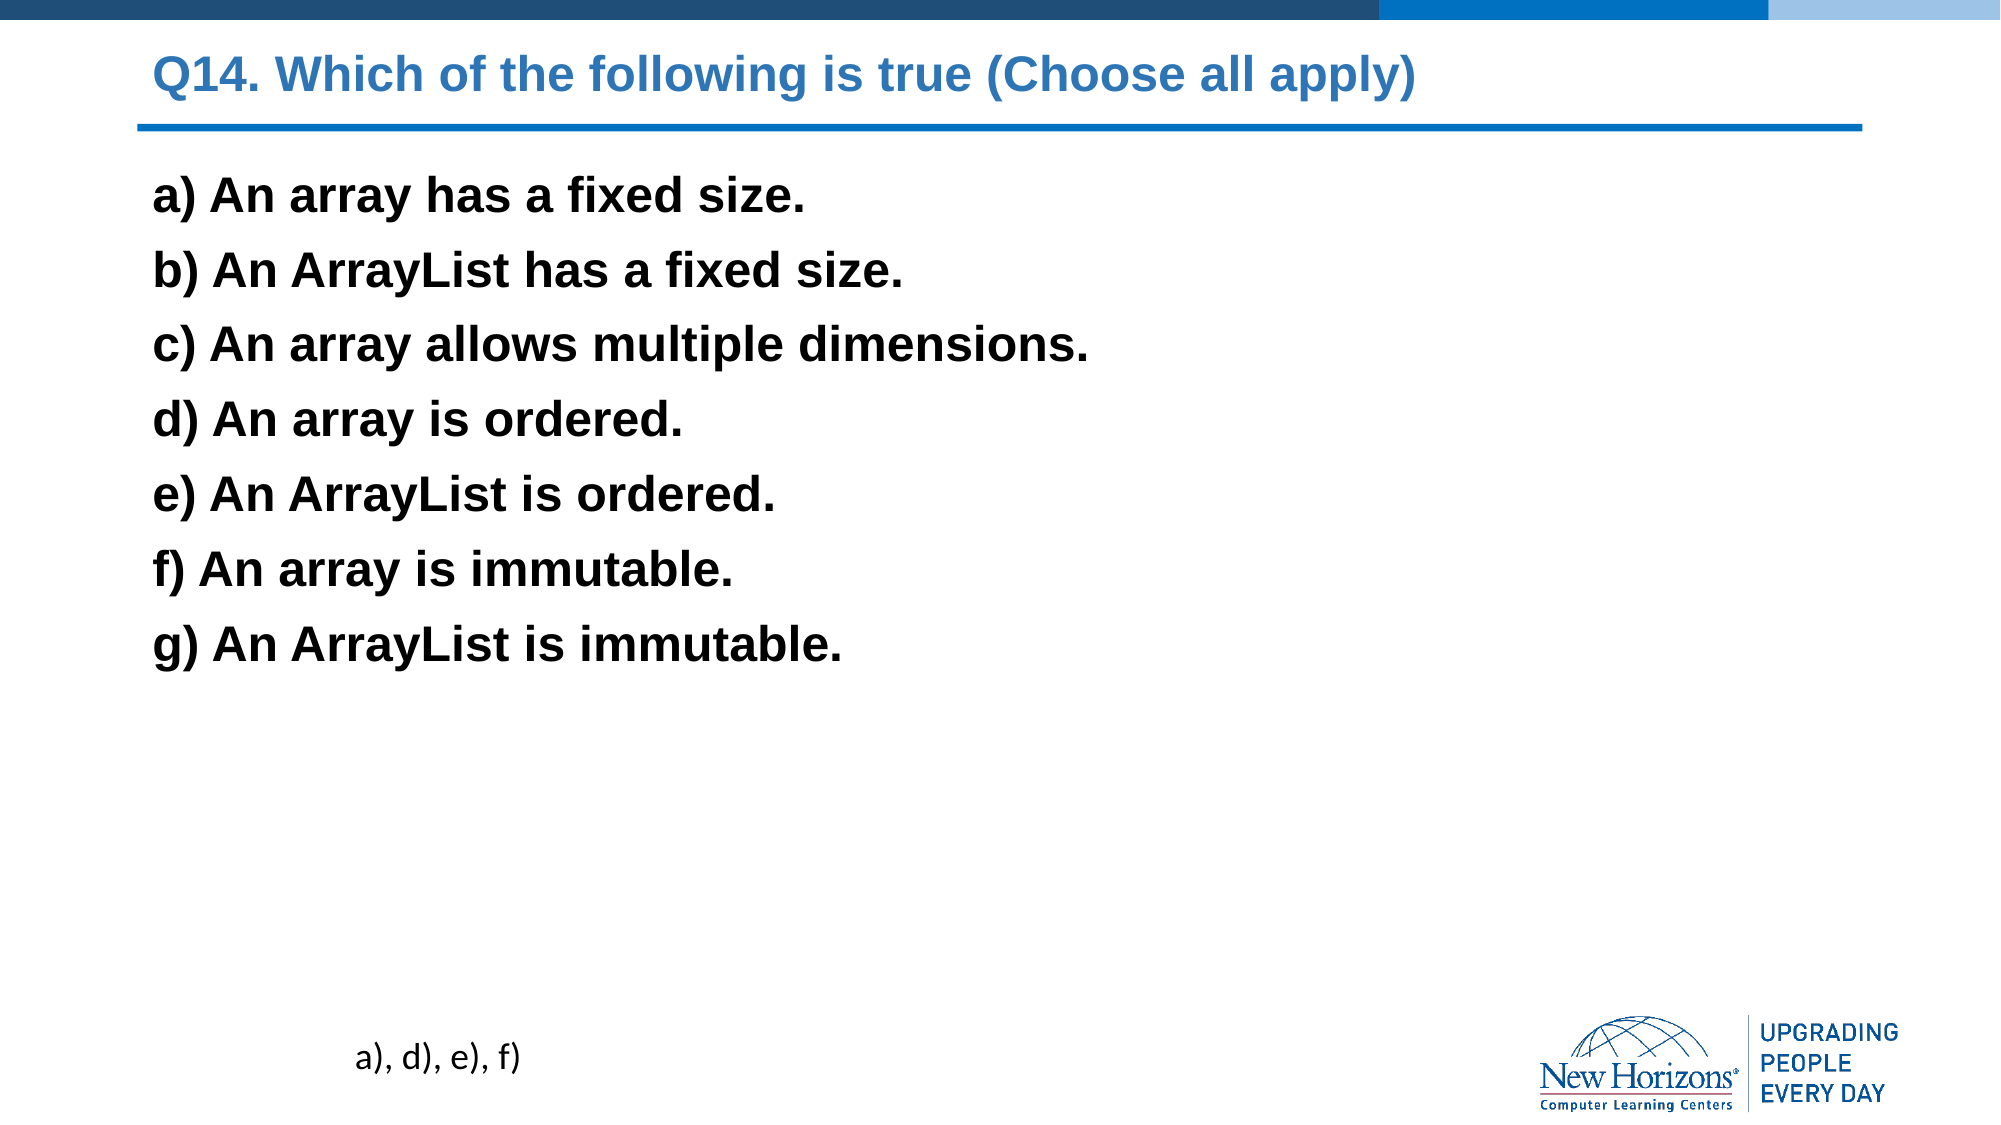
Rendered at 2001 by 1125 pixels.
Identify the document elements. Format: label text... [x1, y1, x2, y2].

title Q14. Which of the following is true (Choose all apply) [137, 36, 1863, 115]
list a) An array has a fixed size. b) An ArrayList has a fixed size. c) An array allows multiple dimensions. d) An array is ordered. e) An ArrayList is ordered. f) An array is immutable. g) An ArrayList is immutable. [137, 161, 1863, 968]
picture [1537, 1010, 1904, 1114]
text_box a), d), e), f) [340, 1024, 537, 1125]
